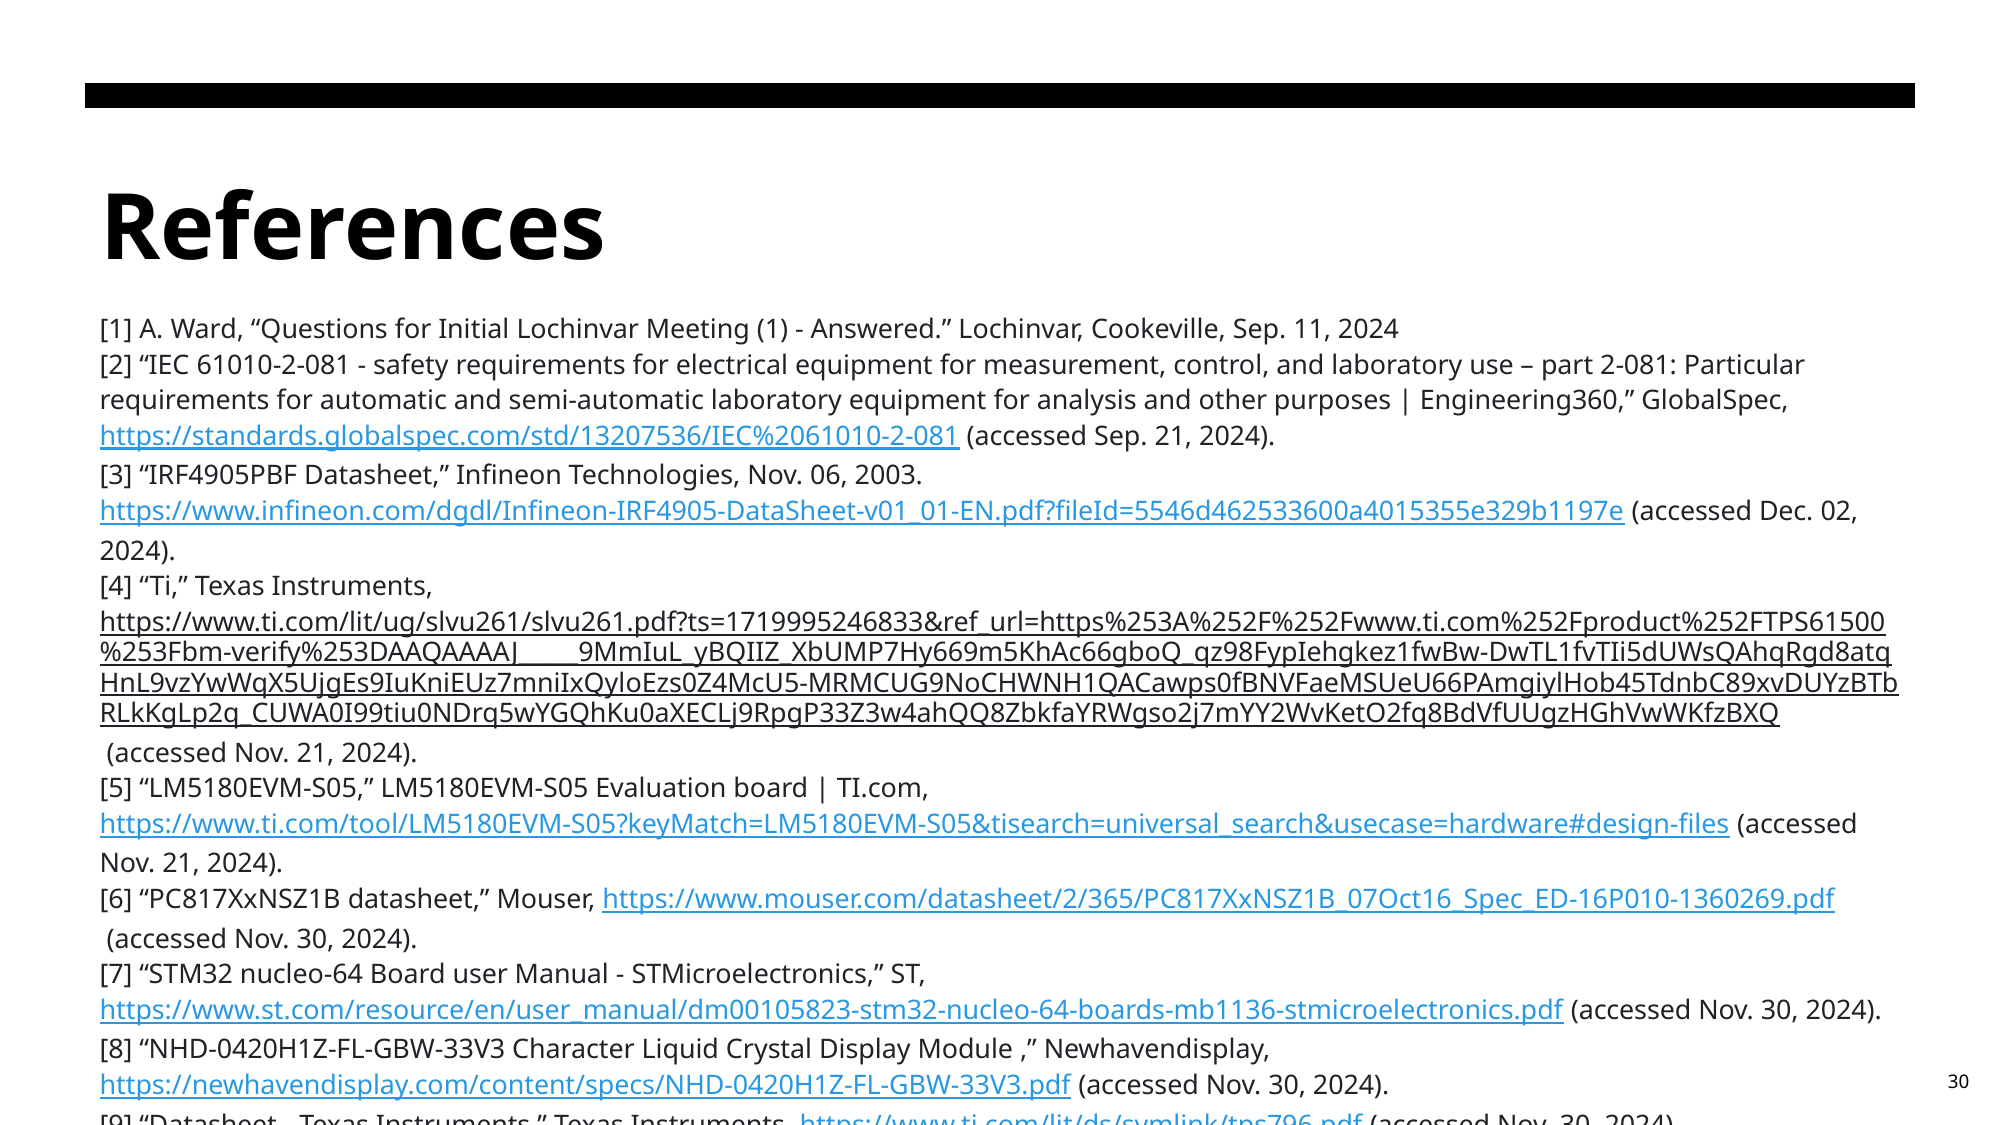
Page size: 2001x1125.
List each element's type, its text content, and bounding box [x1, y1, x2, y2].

slide_number 30 [1879, 1053, 1985, 1113]
title References [85, 160, 1916, 401]
list [1] A. Ward, “Questions for Initial Lochinvar Meeting (1) - Answered.” Lochinvar, Cookeville, Sep. 11, 2024 [2] “IEC 61010-2-081 - safety requirements for electrical equipment for measurement, control, and laboratory use – part 2-081: Particular requirements for automatic and semi-automatic laboratory equipment for analysis and other purposes | Engineering360,” GlobalSpec, https://standards.globalspec.com/std/13207536/IEC%2061010-2-081 (accessed Sep. 21, 2024). [3] “IRF4905PBF Datasheet,” Infineon Technologies, Nov. 06, 2003. https://www.infineon.com/dgdl/Infineon-IRF4905-DataSheet-v01_01-EN.pdf?fileId=5546d462533600a4015355e329b1197e (accessed Dec. 02, 2024). [4] “Ti,” Texas Instruments, https://www.ti.com/lit/ug/slvu261/slvu261.pdf?ts=1719995246833&ref_url=https%253A%252F%252Fwww.ti.com%252Fproduct%252FTPS61500%253Fbm-verify%253DAAQAAAAJ_____9MmIuL_yBQIIZ_XbUMP7Hy669m5KhAc66gboQ_qz98FypIehgkez1fwBw-DwTL1fvTIi5dUWsQAhqRgd8atqHnL9vzYwWqX5UjgEs9IuKniEUz7mniIxQyloEzs0Z4McU5-MRMCUG9NoCHWNH1QACawps0fBNVFaeMSUeU66PAmgiylHob45TdnbC89xvDUYzBTbRLkKgLp2q_CUWA0I99tiu0NDrq5wYGQhKu0aXECLj9RpgP33Z3w4ahQQ8ZbkfaYRWgso2j7mYY2WvKetO2fq8BdVfUUgzHGhVwWKfzBXQ (accessed Nov. 21, 2024). [5] “LM5180EVM-S05,” LM5180EVM-S05 Evaluation board | TI.com, https://www.ti.com/tool/LM5180EVM-S05?keyMatch=LM5180EVM-S05&tisearch=universal_search&usecase=hardware#design-files (accessed Nov. 21, 2024). [6] “PC817XxNSZ1B datasheet,” Mouser, https://www.mouser.com/datasheet/2/365/PC817XxNSZ1B_07Oct16_Spec_ED-16P010-1360269.pdf (accessed Nov. 30, 2024). [7] “STM32 nucleo-64 Board user Manual - STMicroelectronics,” ST, https://www.st.com/resource/en/user_manual/dm00105823-stm32-nucleo-64-boards-mb1136-stmicroelectronics.pdf (accessed Nov. 30, 2024). [8] “NHD-0420H1Z-FL-GBW-33V3 Character Liquid Crystal Display Module ,” Newhavendisplay, https://newhavendisplay.com/content/specs/NHD-0420H1Z-FL-GBW-33V3.pdf (accessed Nov. 30, 2024). [9] “Datasheet - Texas Instruments,” Texas Instruments, https://www.ti.com/lit/ds/symlink/tps796.pdf (accessed Nov. 30, 2024). [84, 301, 1915, 1084]
